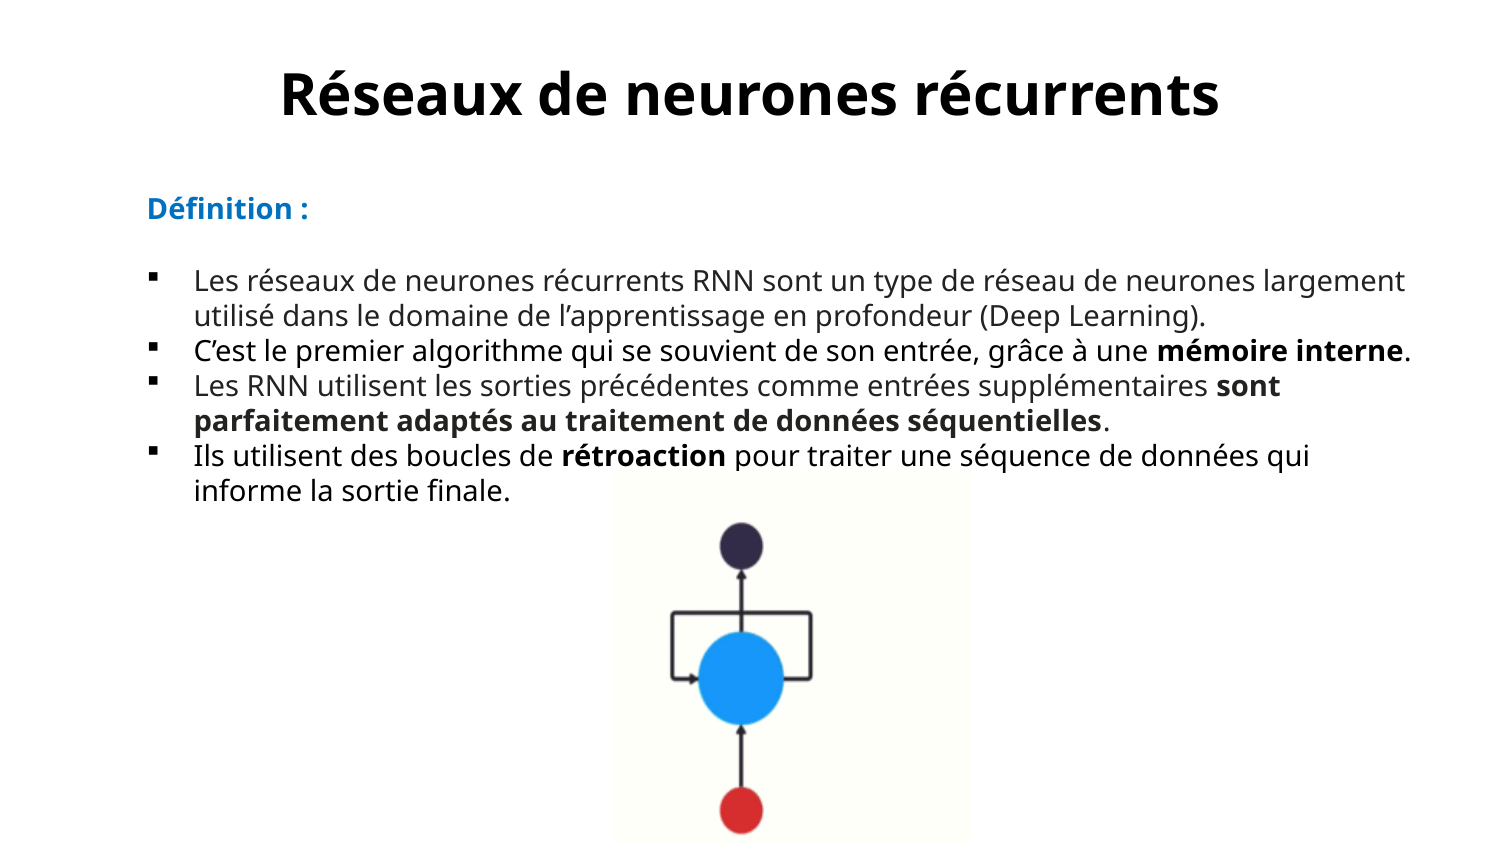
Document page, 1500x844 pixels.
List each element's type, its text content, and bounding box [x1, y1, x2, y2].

picture [612, 470, 972, 844]
text_box Les réseaux de neurones récurrents RNN sont un type de réseau de neurones largement utilisé dans le domaine de l’apprentissage en profondeur (Deep Learning). C’est le premier algorithme qui se souvient de son entrée, grâce à une mémoire interne. Les RNN utilisent les sorties précédentes comme entrées supplémentaires sont parfaitement adaptés au traitement de données séquentielles. Ils utilisent des boucles de rétroaction pour traiter une séquence de données qui informe la sortie finale. [131, 255, 1439, 515]
title Réseaux de neurones récurrents [75, 61, 1425, 123]
text_box Définition : [131, 183, 882, 233]
